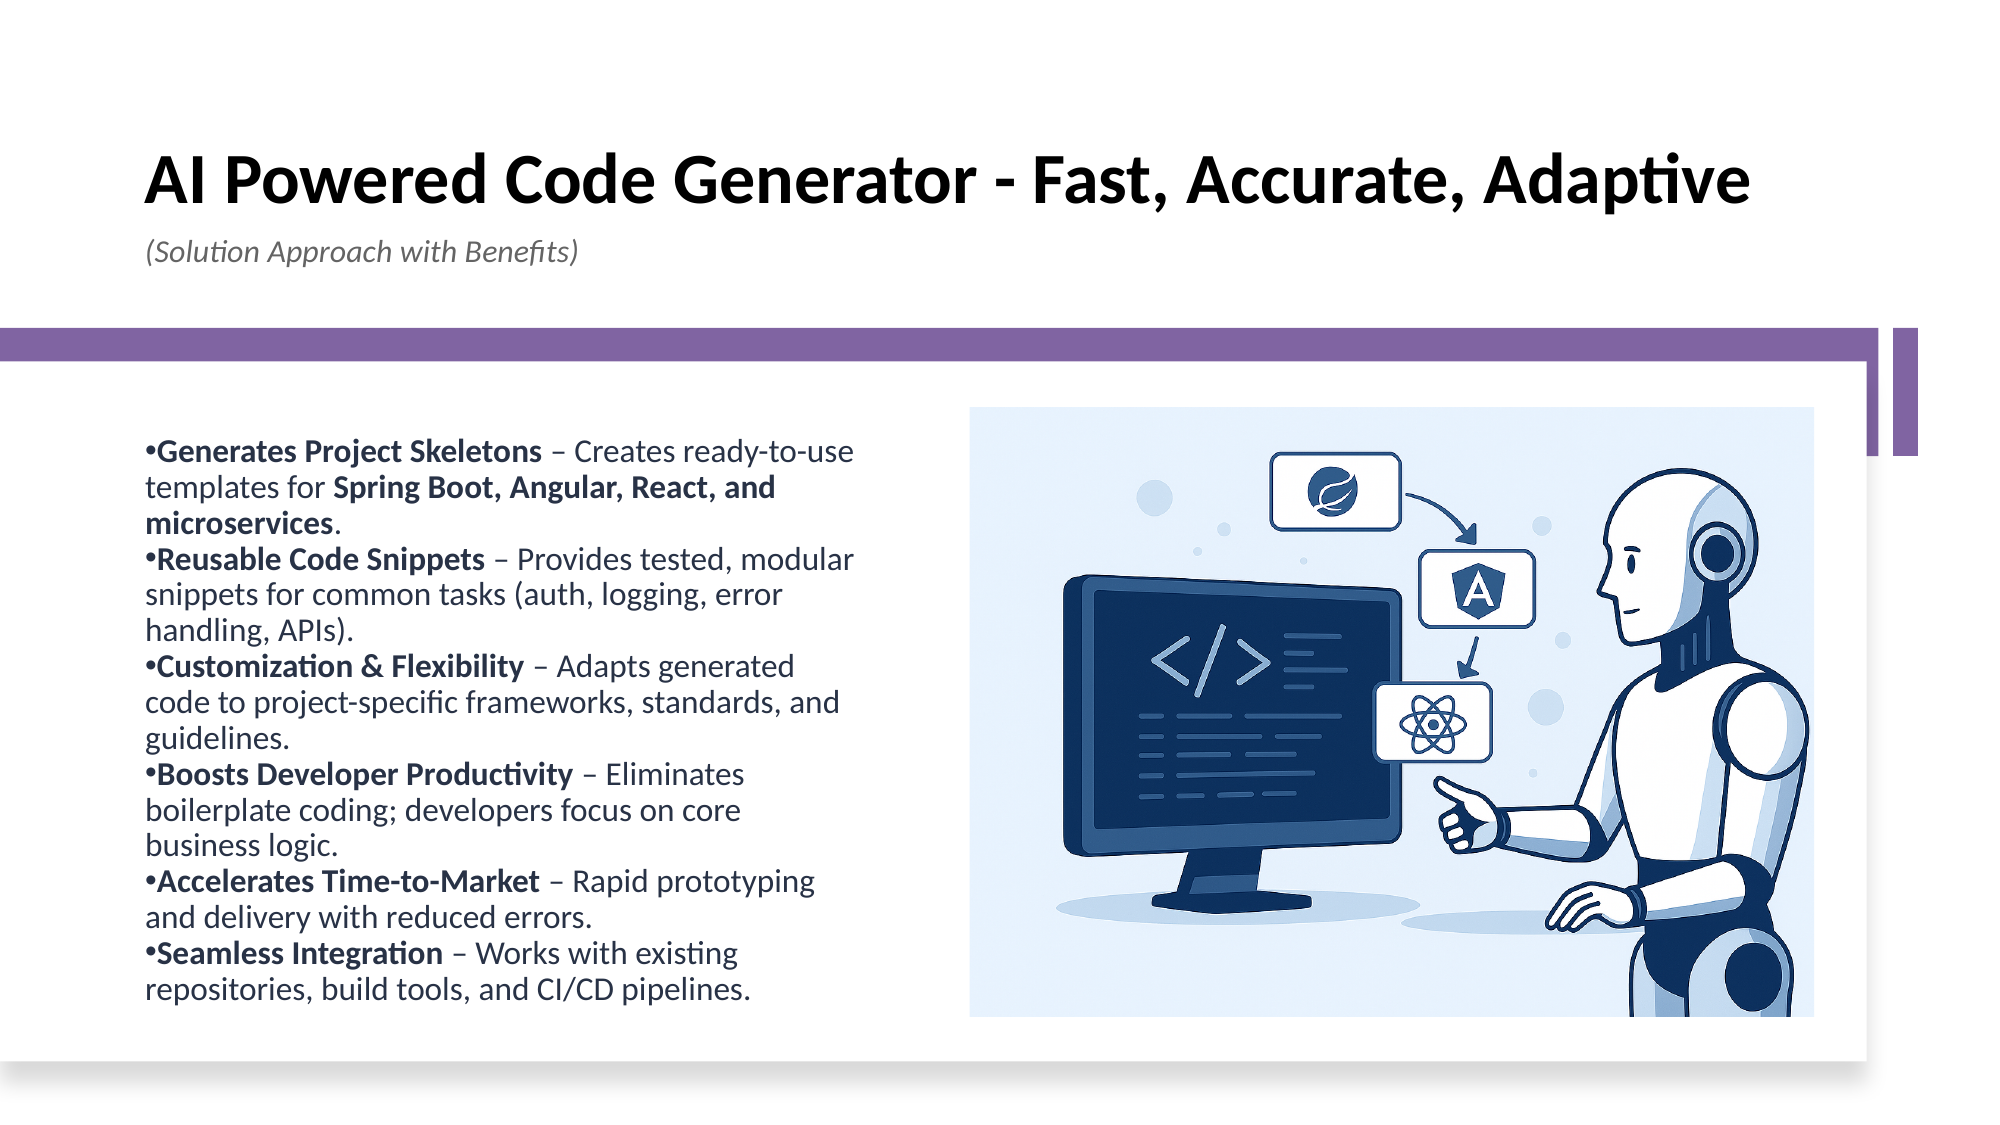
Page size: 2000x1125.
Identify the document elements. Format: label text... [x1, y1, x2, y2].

text_box [1891, 326, 1920, 458]
text_box [0, 326, 1881, 458]
text_box [0, 359, 1869, 1064]
text_box Generates Project Skeletons – Creates ready-to-use templates for Spring Boot, Angular, React, and microservices. Reusable Code Snippets – Provides tested, modular snippets for common tasks (auth, logging, error handling, APIs). Customization & Flexibility – Adapts generated code to project-specific frameworks, standards, and guidelines. Boosts Developer Productivity – Eliminates boilerplate coding; developers focus on core business logic. Accelerates Time-to-Market – Rapid prototyping and delivery with reduced errors. Seamless Integration – Works with existing repositories, build tools, and CI/CD pipelines. [130, 426, 874, 1024]
text_box AI Powered Code Generator - Fast, Accurate, Adaptive (Solution Approach with Benefits) [130, 63, 1781, 277]
picture [969, 407, 1815, 1018]
text_box [0, 0, 2000, 1125]
